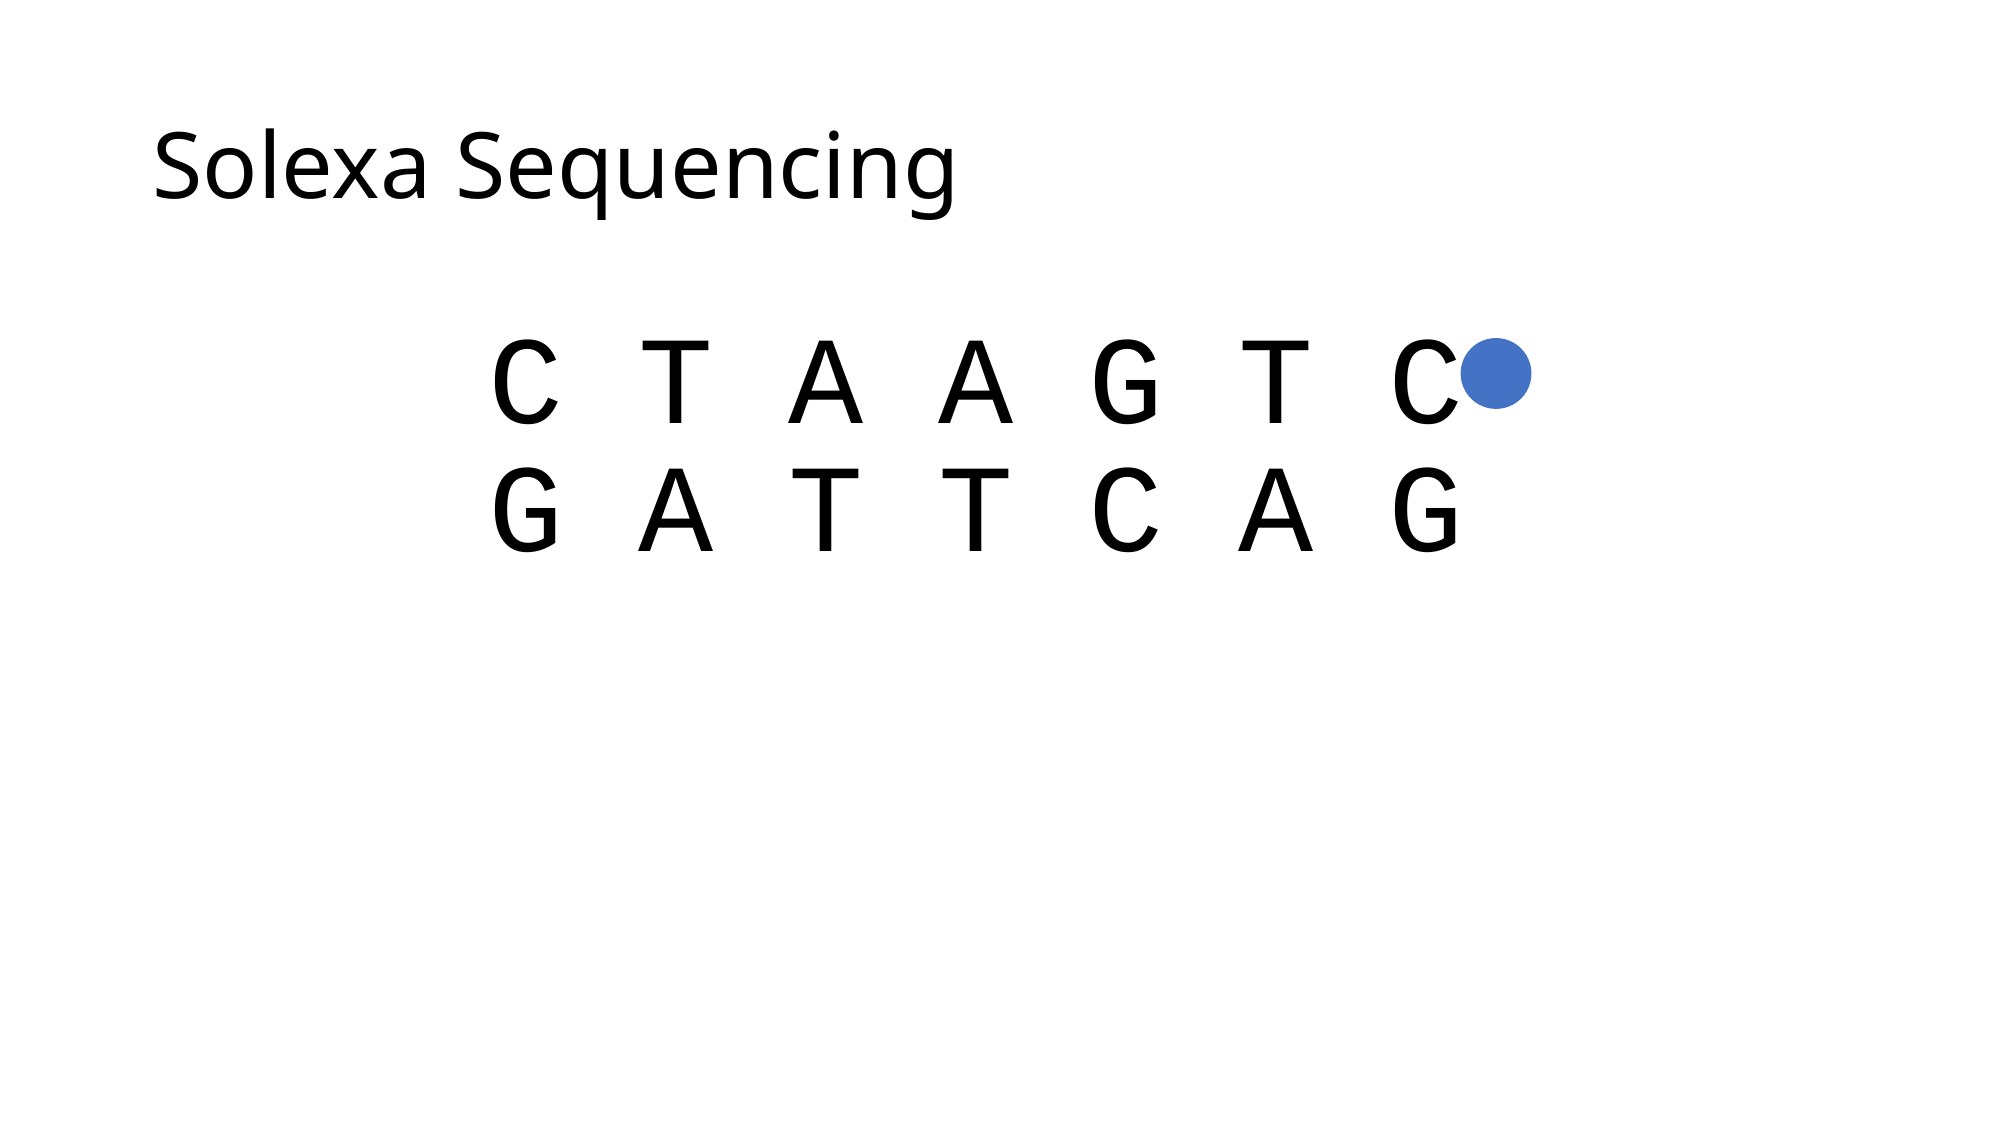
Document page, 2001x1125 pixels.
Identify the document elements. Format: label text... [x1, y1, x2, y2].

title Solexa Sequencing [137, 59, 1863, 278]
text_box G A T T C A G [473, 419, 1479, 585]
text_box C T A A G T C [473, 290, 1479, 419]
text_box [1459, 336, 1533, 410]
